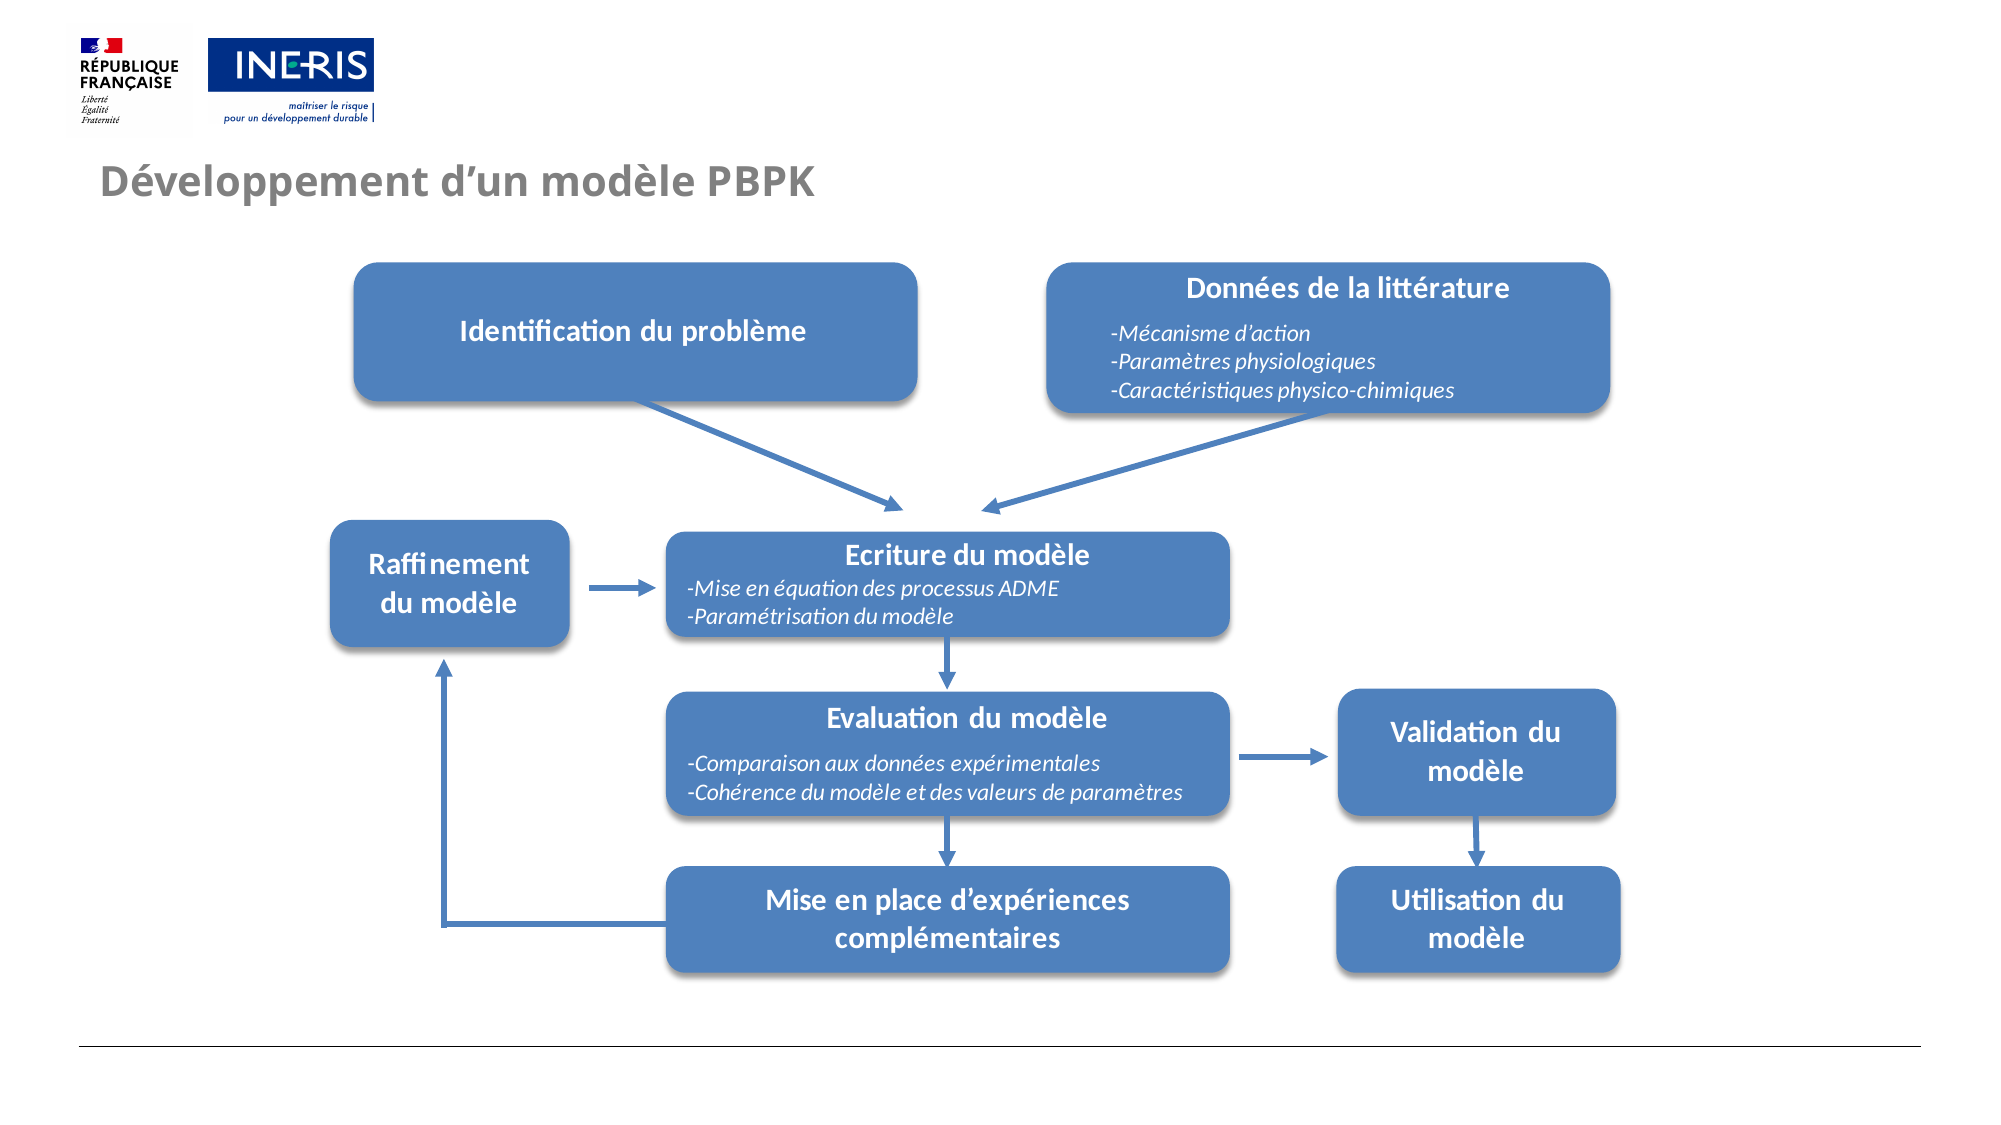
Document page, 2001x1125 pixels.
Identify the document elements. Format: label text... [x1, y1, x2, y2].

picture [319, 257, 1630, 988]
list Développement d’un modèle PBPK [78, 155, 1922, 209]
picture [66, 23, 193, 138]
picture [208, 38, 374, 124]
